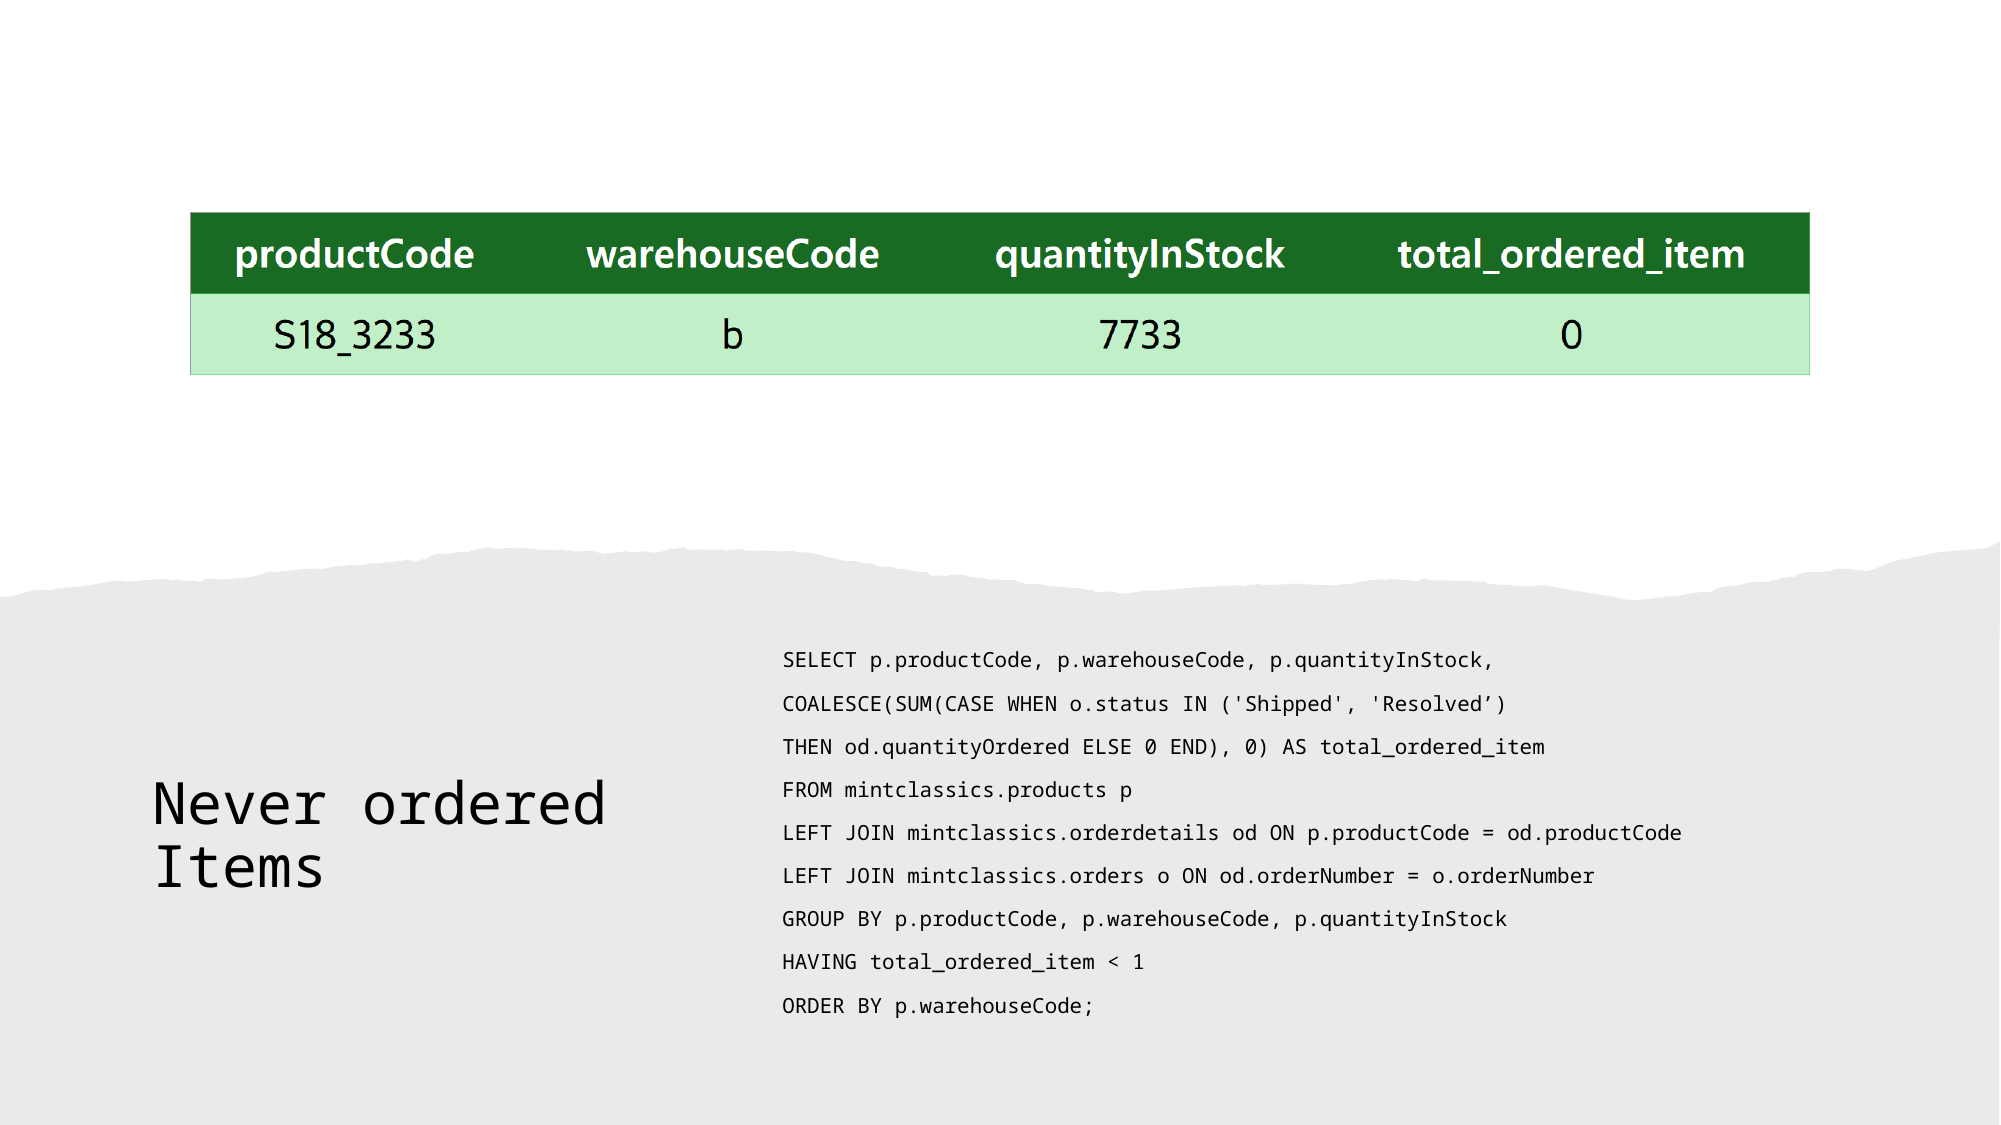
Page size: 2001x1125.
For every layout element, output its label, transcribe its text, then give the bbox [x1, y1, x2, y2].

list SELECT p.productCode, p.warehouseCode, p.quantityInStock, COALESCE(SUM(CASE WHEN o.status IN ('Shipped', 'Resolved’) THEN od.quantityOrdered ELSE 0 END), 0) AS total_ordered_item FROM mintclassics.products p LEFT JOIN mintclassics.orderdetails od ON p.productCode = od.productCode LEFT JOIN mintclassics.orders o ON od.orderNumber = o.orderNumber GROUP BY p.productCode, p.warehouseCode, p.quantityInStock HAVING total_ordered_item < 1 ORDER BY p.warehouseCode; [767, 637, 1863, 1031]
text_box [0, 0, 2000, 598]
title Never ordered Items [137, 640, 689, 1035]
picture [189, 211, 1811, 375]
text_box [0, 539, 2000, 1125]
